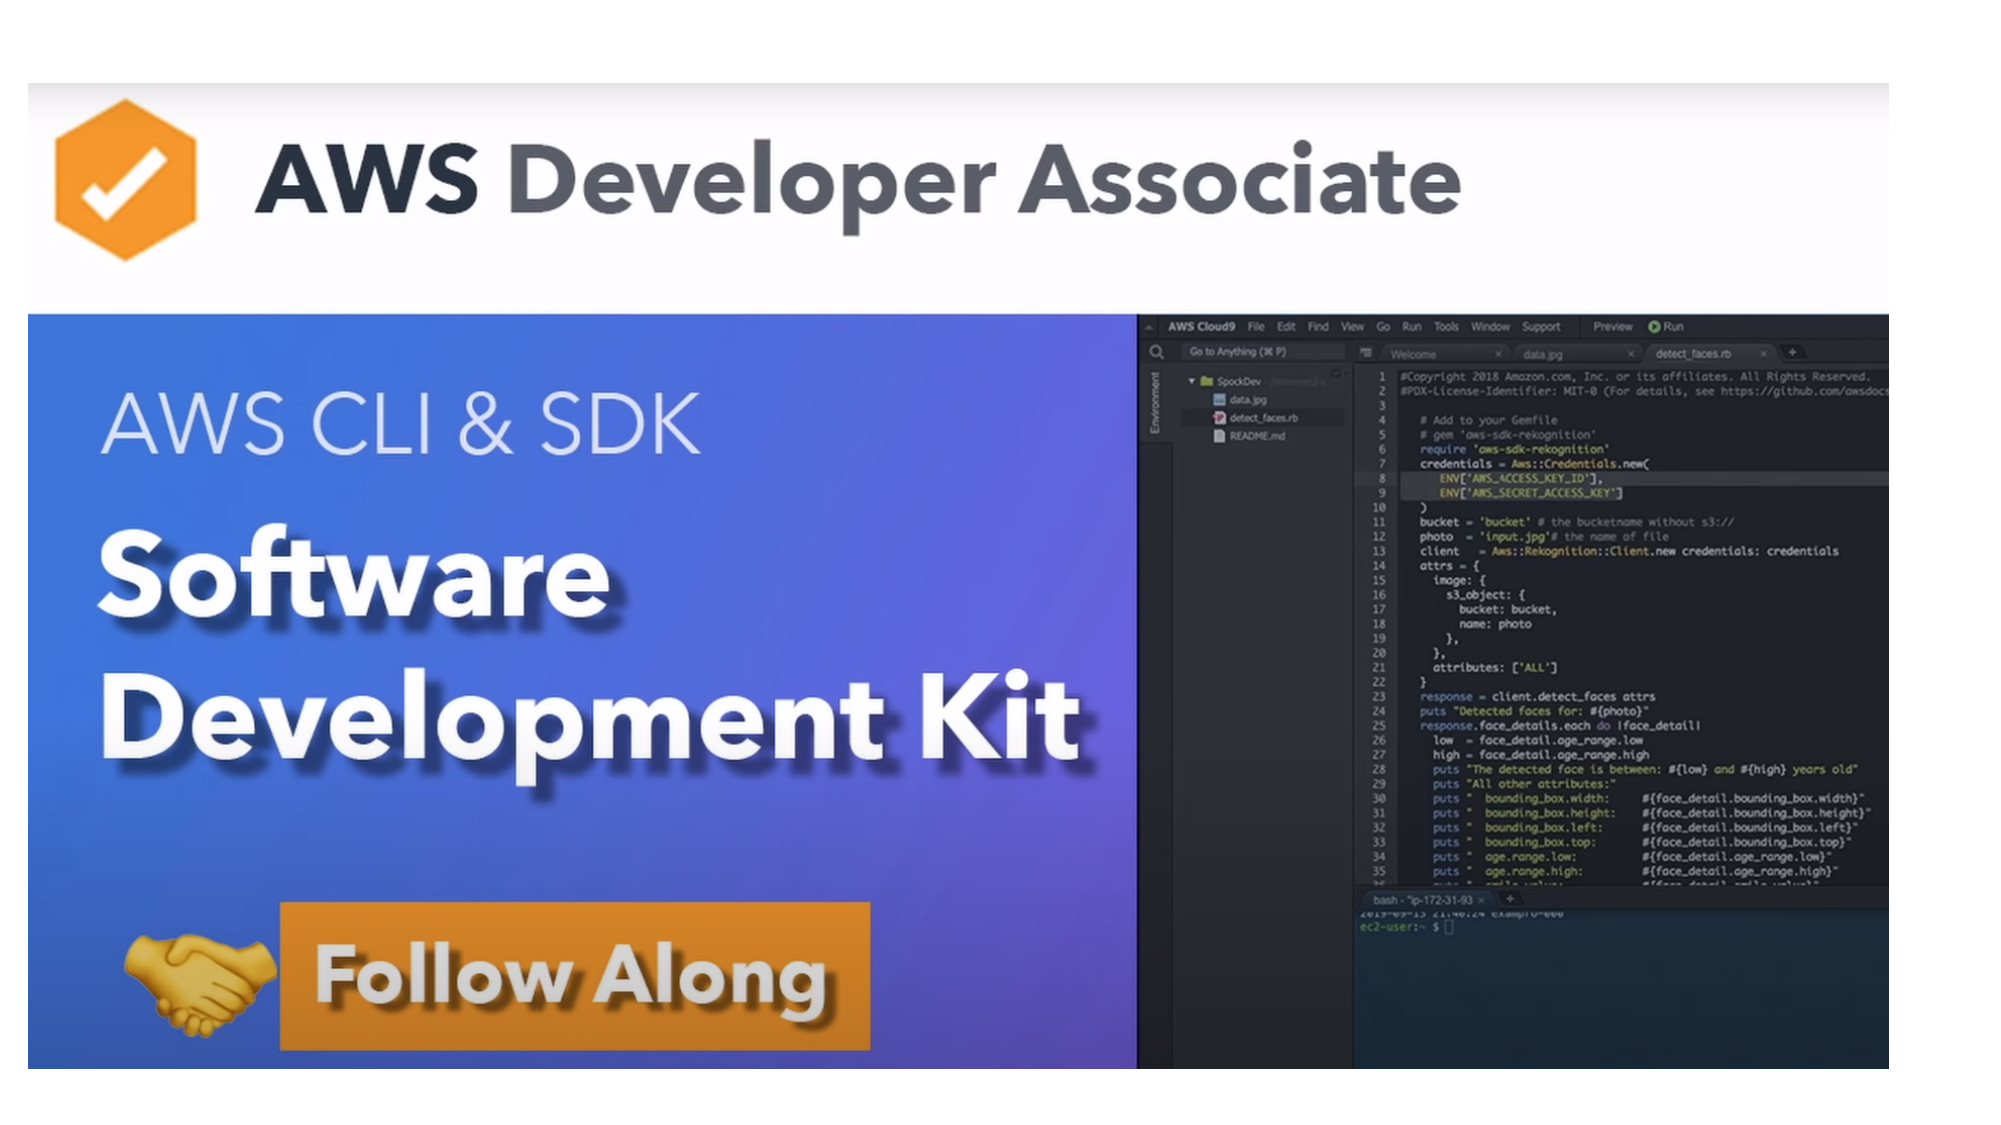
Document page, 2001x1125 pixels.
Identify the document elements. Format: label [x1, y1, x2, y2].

picture [28, 83, 1890, 1069]
